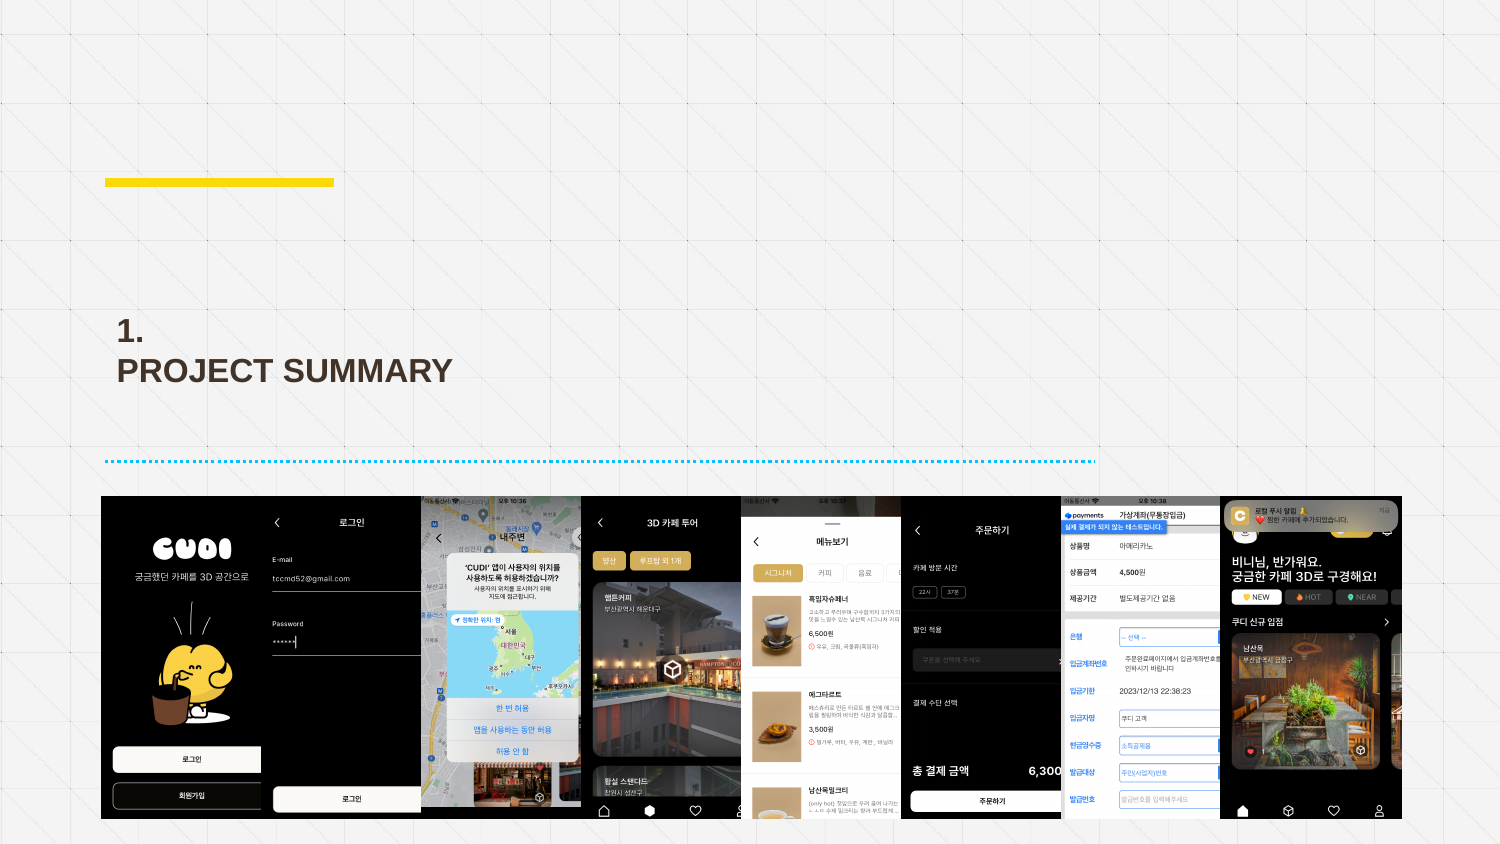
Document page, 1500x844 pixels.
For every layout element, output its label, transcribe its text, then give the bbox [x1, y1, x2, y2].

title 1. PROJECT SUMMARY [101, 301, 1095, 397]
picture [0, 0, 1500, 844]
